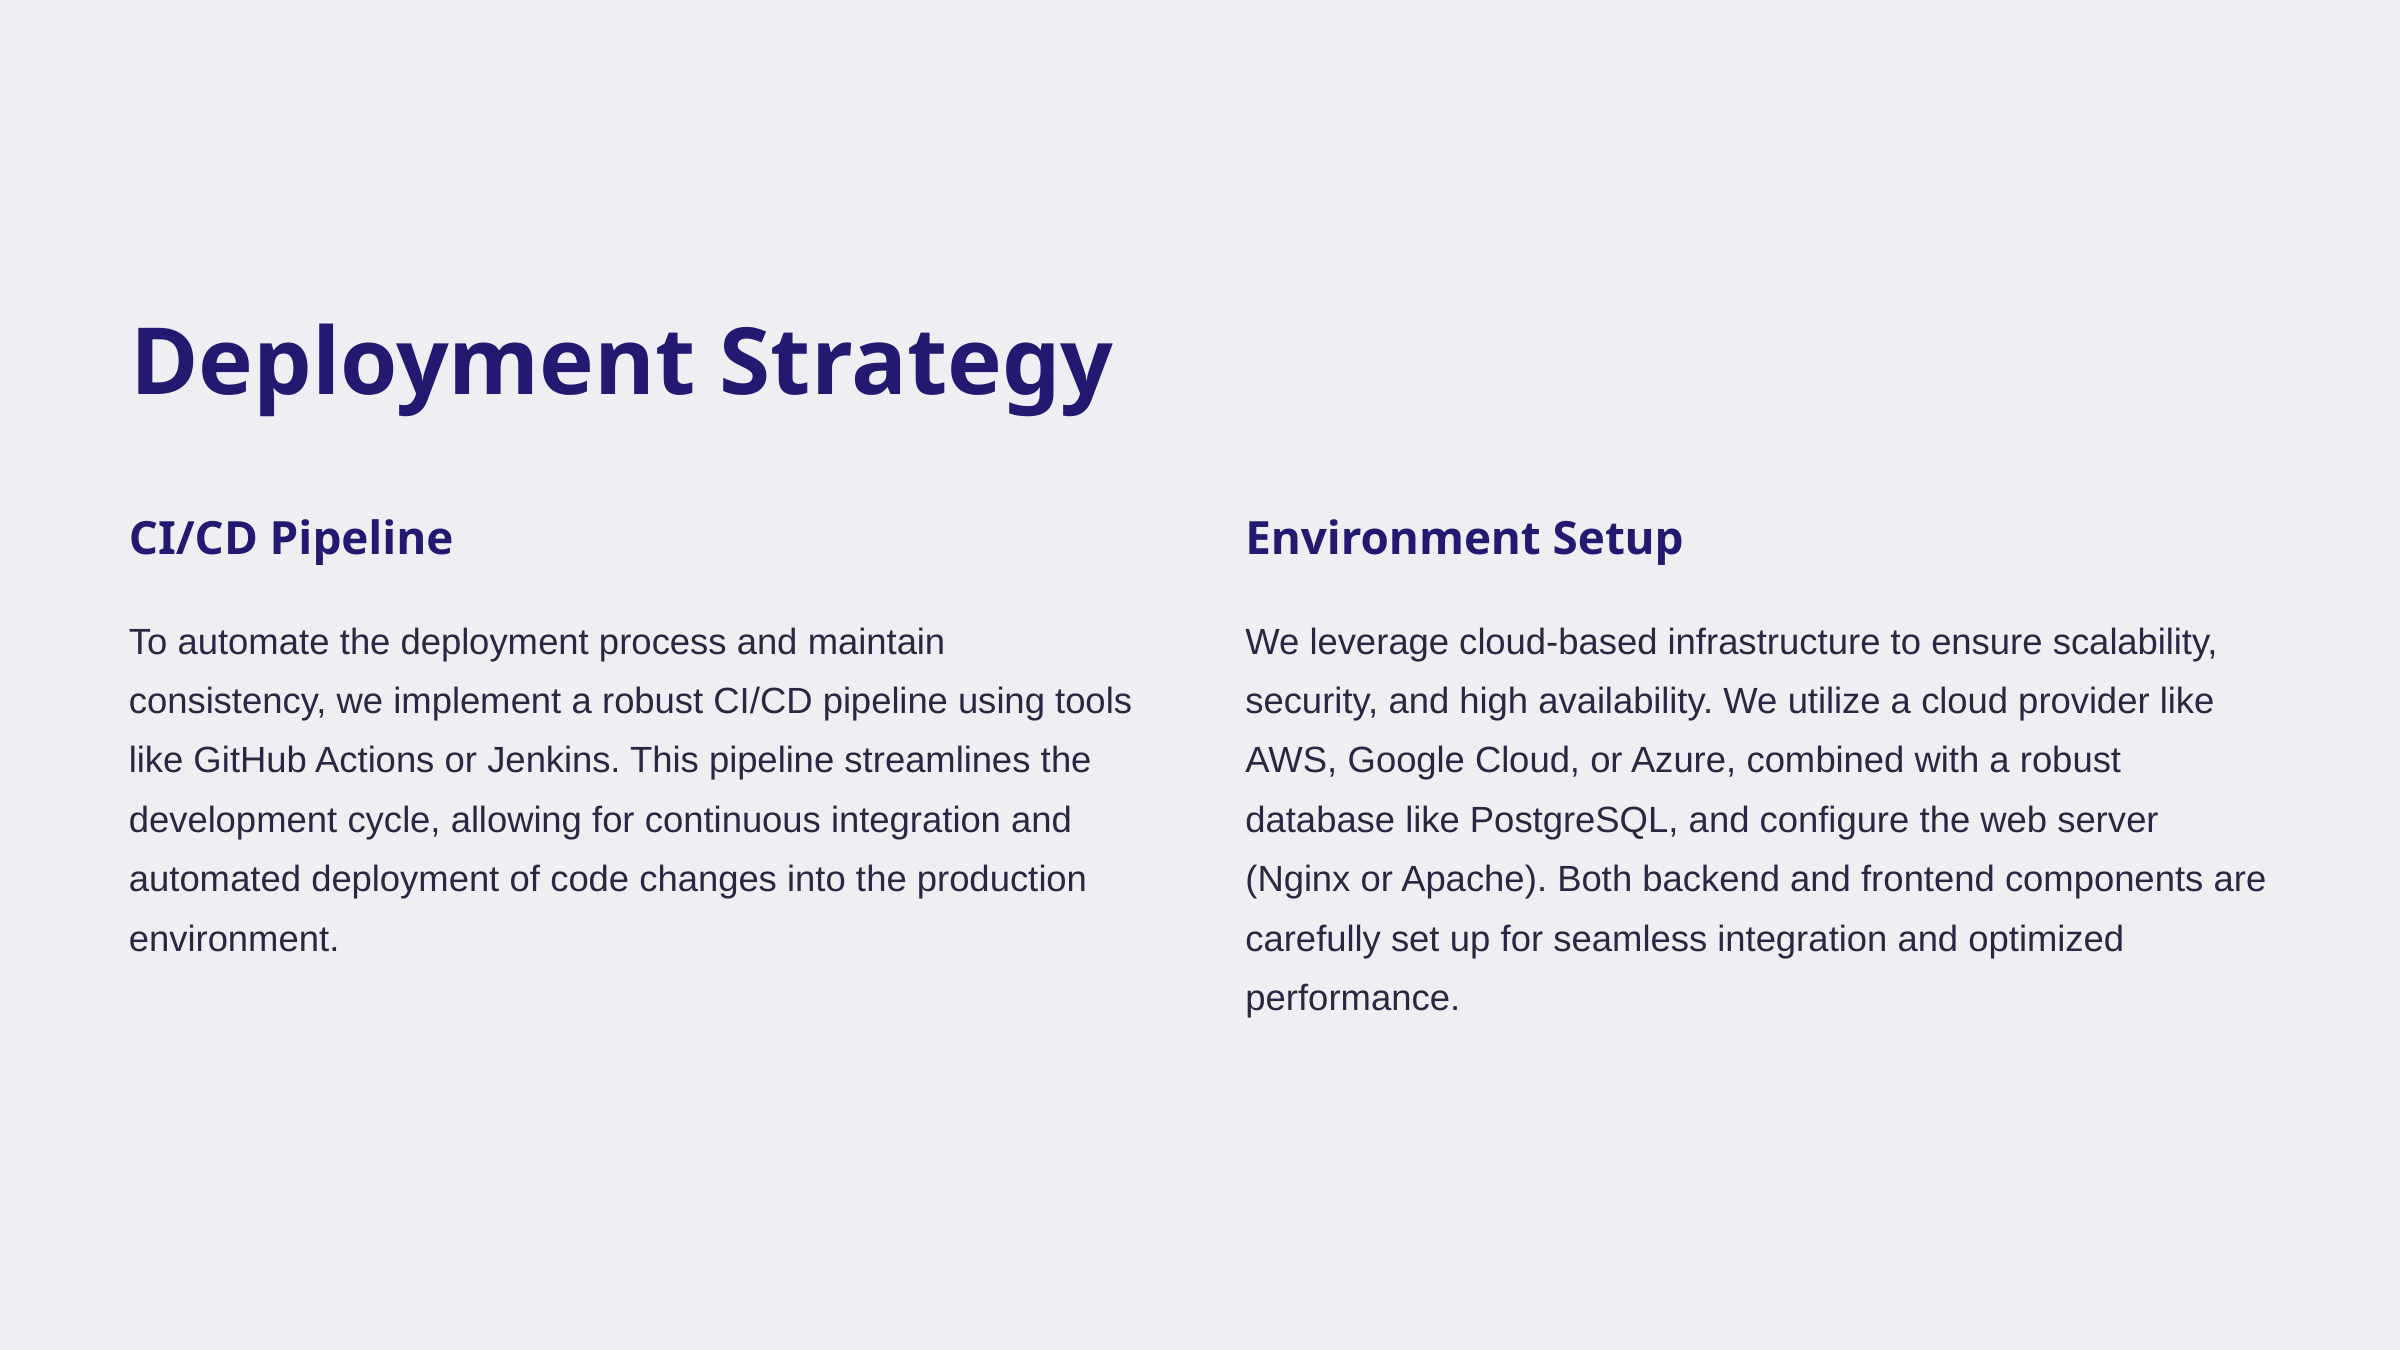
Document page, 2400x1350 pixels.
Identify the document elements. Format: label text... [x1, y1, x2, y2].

text_box Deployment Strategy [130, 297, 1062, 414]
text_box Environment Setup [1245, 506, 1711, 565]
text_box CI/CD Pipeline [128, 506, 594, 565]
text_box We leverage cloud-based infrastructure to ensure scalability, security, and high availability. We utilize a cloud provider like AWS, Google Cloud, or Azure, combined with a robust database like PostgreSQL, and configure the web server (Nginx or Apache). Both backend and frontend components are carefully set up for seamless integration and optimized performance. [1245, 602, 2270, 1019]
text_box To automate the deployment process and maintain consistency, we implement a robust CI/CD pipeline using tools like GitHub Actions or Jenkins. This pipeline streamlines the development cycle, allowing for continuous integration and automated deployment of code changes into the production environment. [128, 602, 1154, 960]
